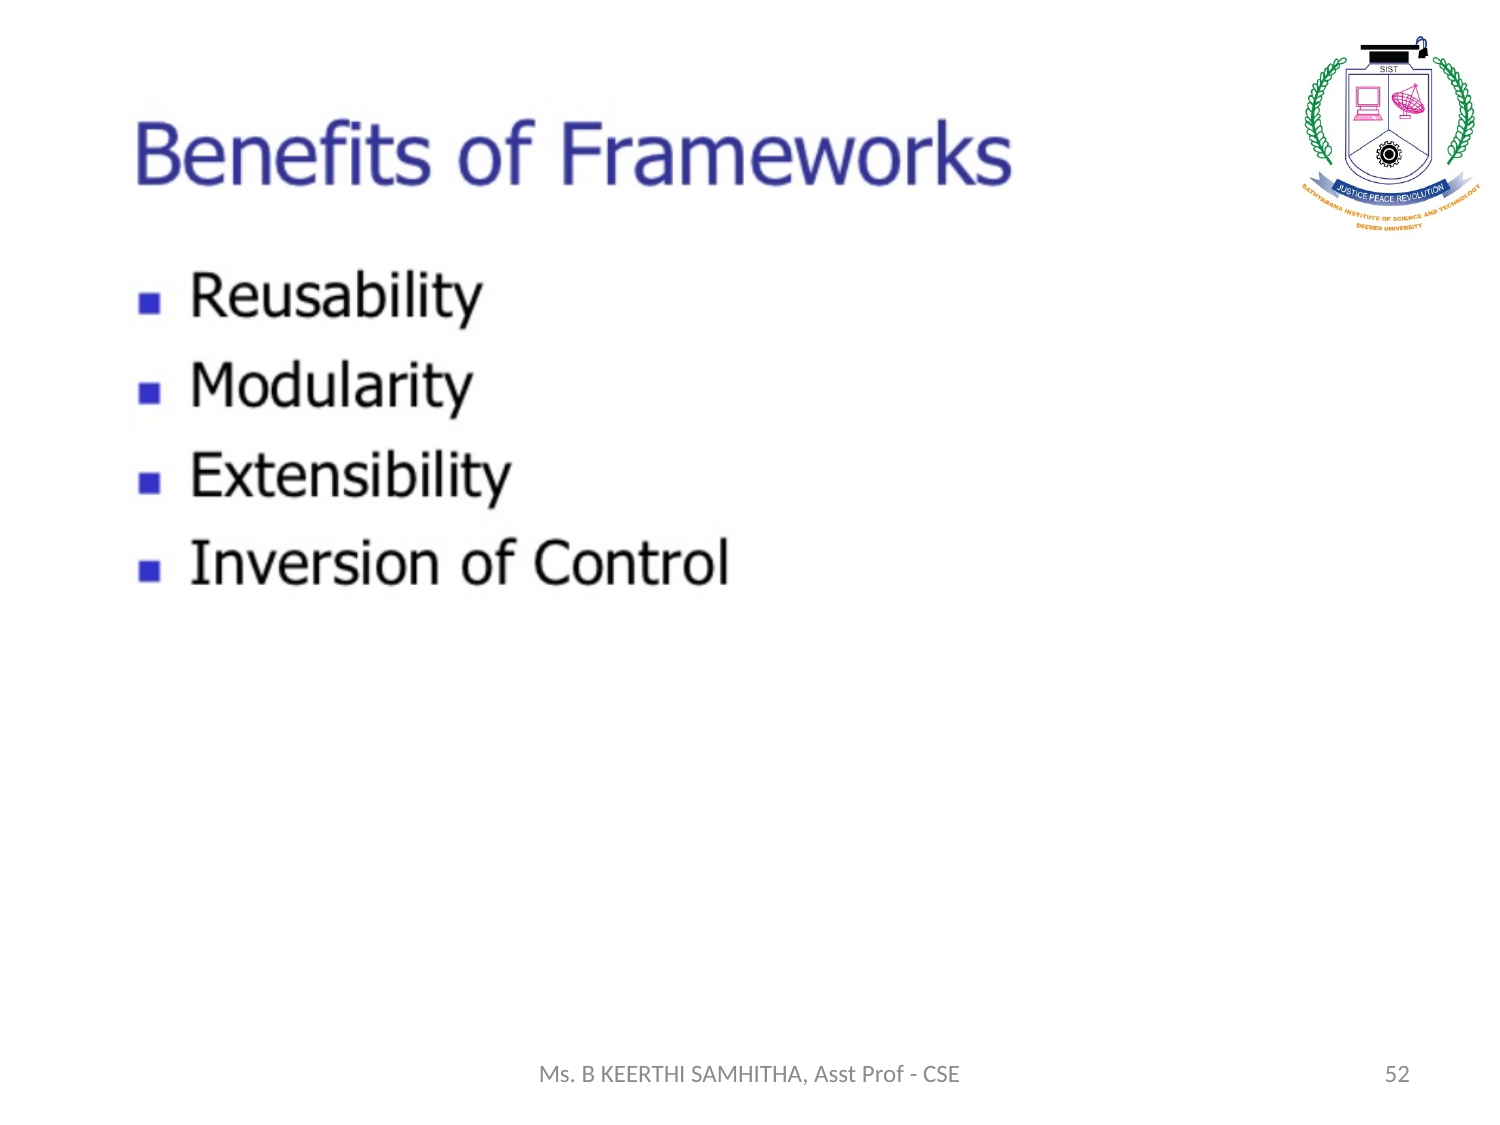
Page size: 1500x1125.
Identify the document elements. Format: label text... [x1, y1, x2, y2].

footer Ms. B KEERTHI SAMHITHA, Asst Prof - CSE [512, 1042, 988, 1103]
slide_number 52 [1074, 1042, 1425, 1103]
picture [1280, 30, 1500, 251]
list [64, 66, 1117, 647]
